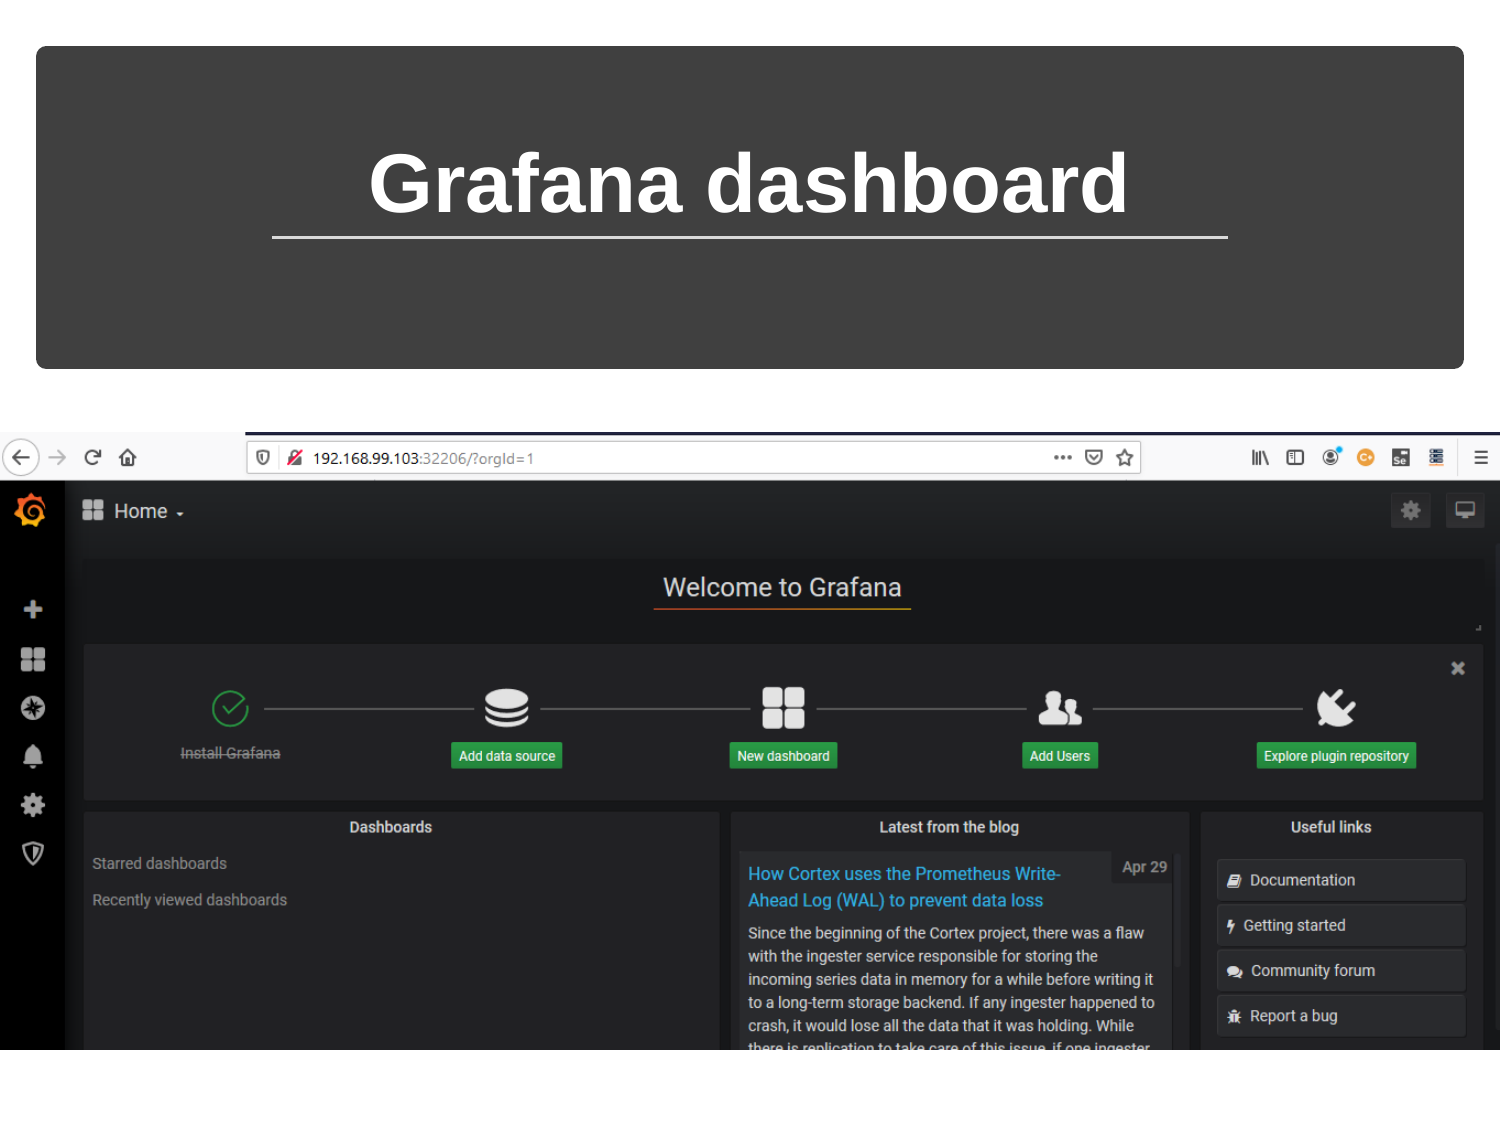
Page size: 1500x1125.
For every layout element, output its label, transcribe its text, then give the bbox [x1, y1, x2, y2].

title Grafana dashboard [64, 141, 1436, 238]
picture [0, 432, 1500, 1050]
text_box [44, 54, 1456, 361]
